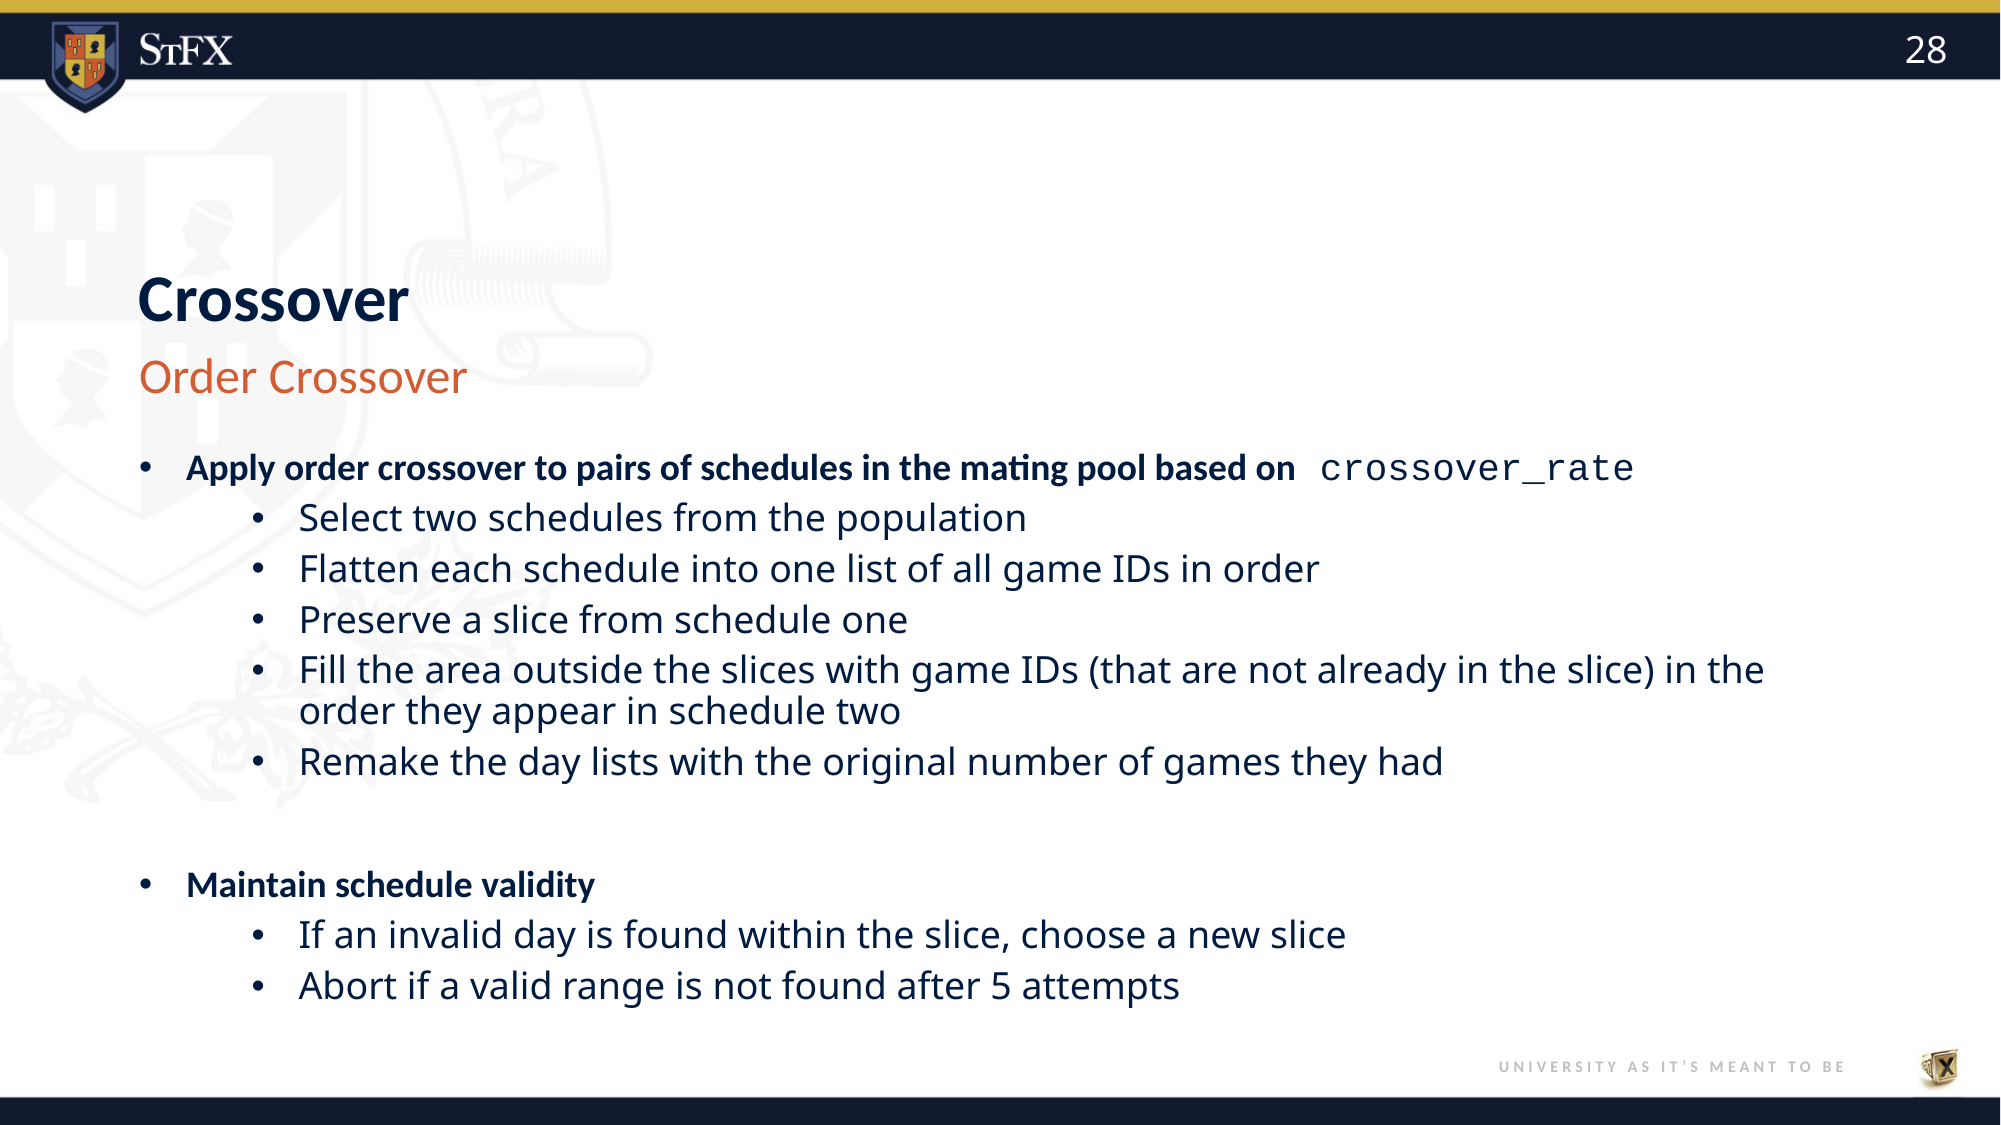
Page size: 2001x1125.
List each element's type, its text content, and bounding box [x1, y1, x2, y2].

title Crossover [124, 157, 1789, 343]
list Apply order crossover to pairs of schedules in the mating pool based on crossover_rate Select two schedules from the population Flatten each schedule into one list of all game IDs in order Preserve a slice from schedule one Fill the area outside the slices with game IDs (that are not already in the slice) in the order they appear in schedule two Remake the day lists with the original number of games they had Maintain schedule validity If an invalid day is found within the slice, choose a new slice Abort if a valid range is not found after 5 attempts [124, 440, 1789, 1030]
picture [0, 0, 2001, 1125]
list Order Crossover [124, 343, 1789, 440]
text_box 28 [1862, 18, 1963, 79]
